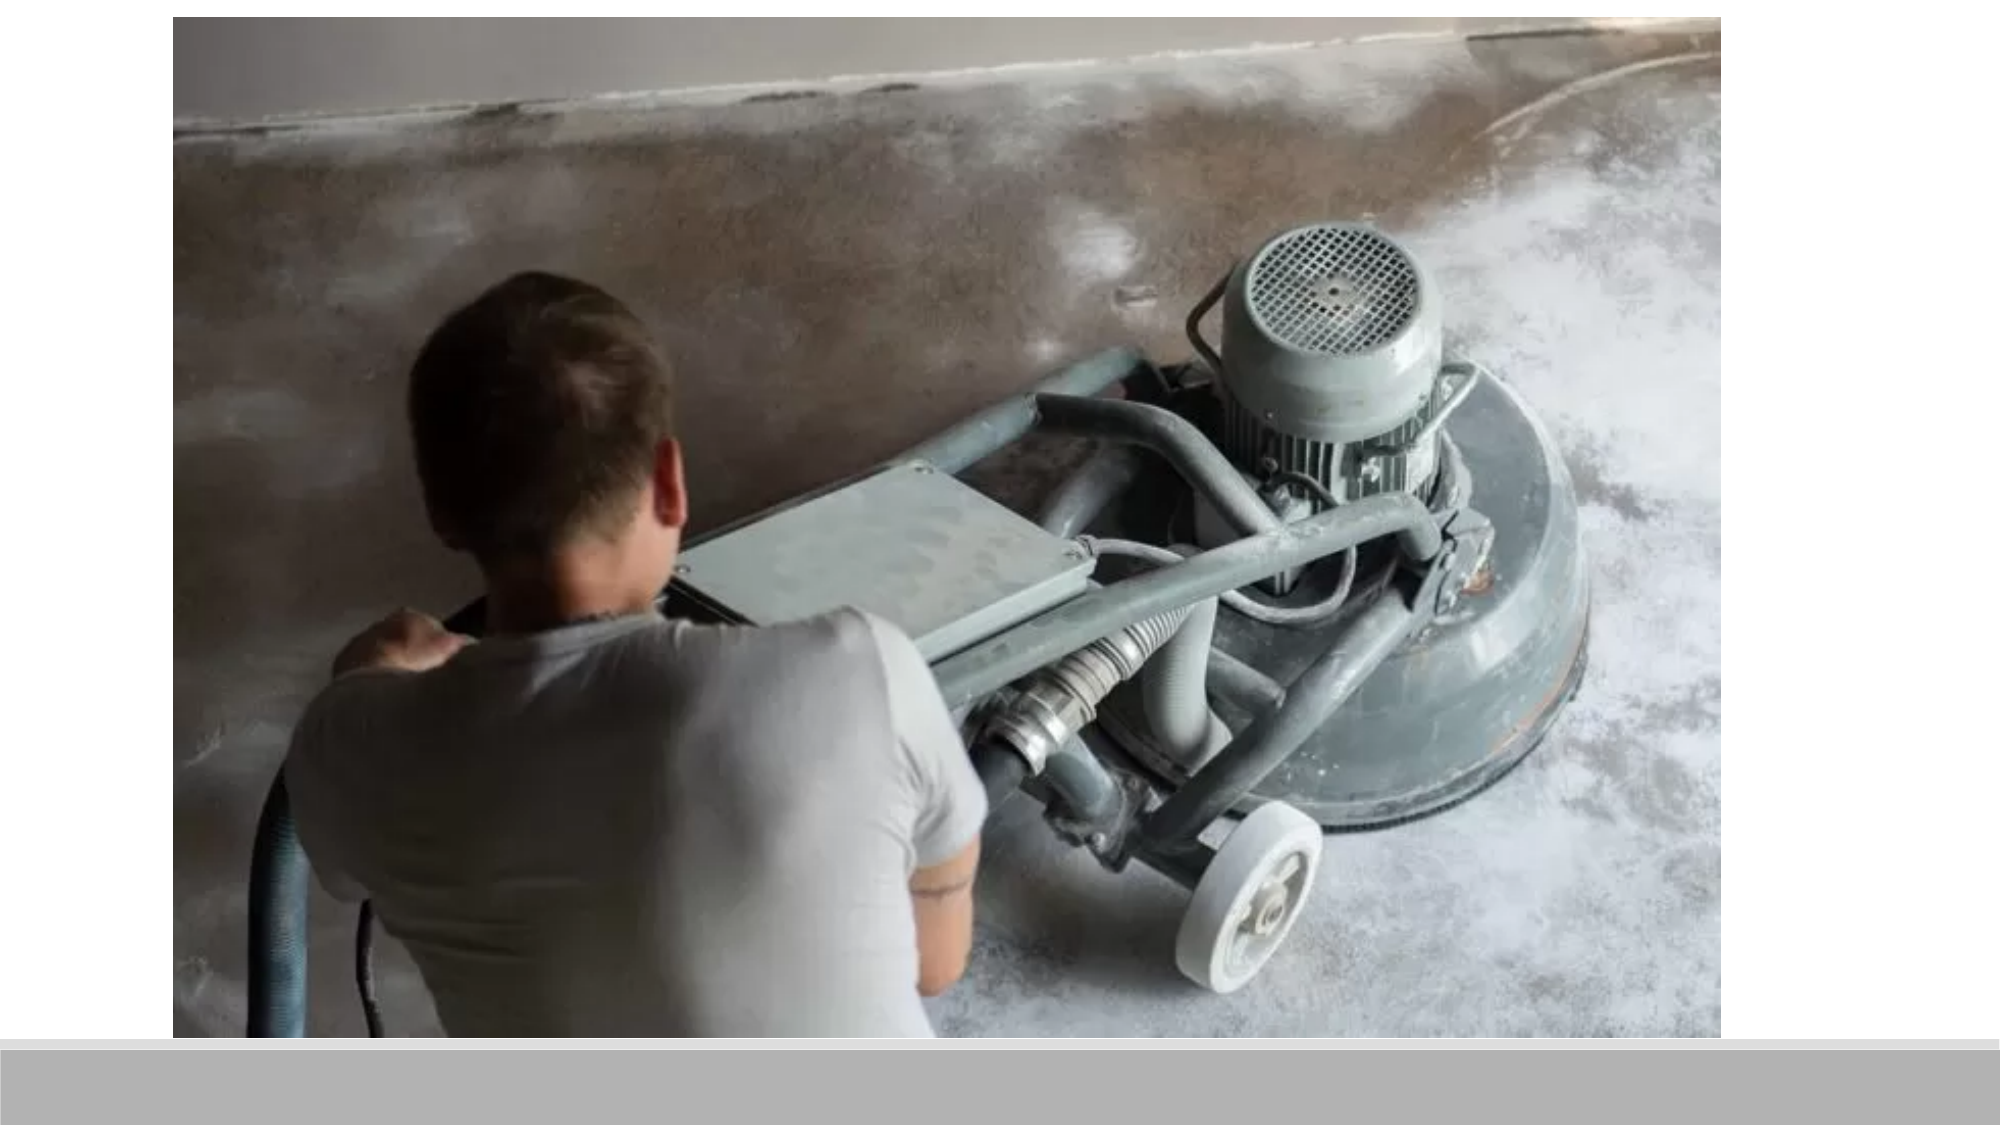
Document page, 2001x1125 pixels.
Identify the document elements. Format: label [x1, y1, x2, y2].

picture [172, 17, 1722, 1038]
